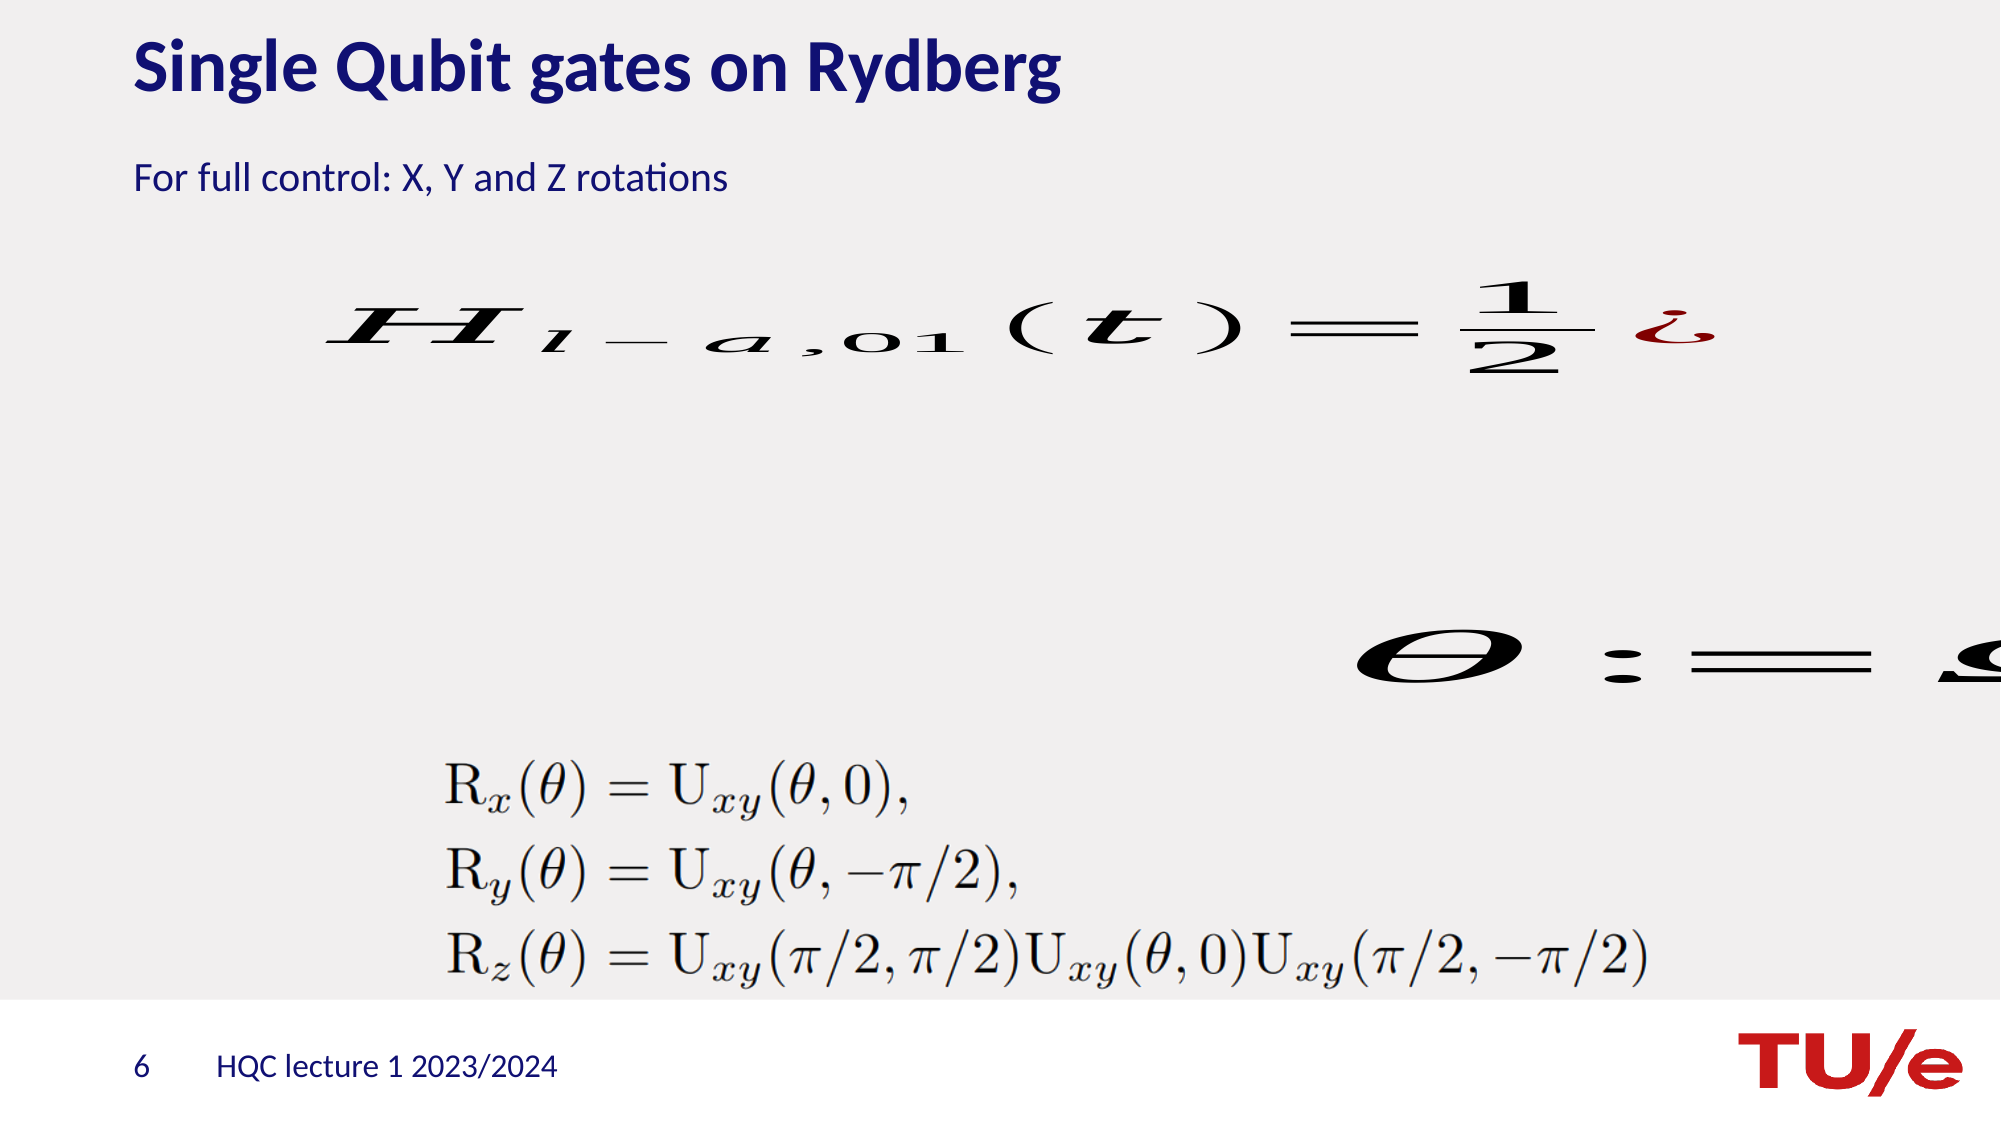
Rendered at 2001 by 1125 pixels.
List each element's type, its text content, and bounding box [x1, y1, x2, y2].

picture [420, 732, 1654, 1006]
title Single Qubit gates on Rydberg [133, 31, 1867, 118]
list For full control: X, Y and Z rotations [133, 150, 1867, 994]
footer HQC lecture 1 2023/2024 [216, 1043, 1689, 1121]
slide_number 6 [133, 1044, 265, 1121]
picture [1716, 1012, 1984, 1113]
